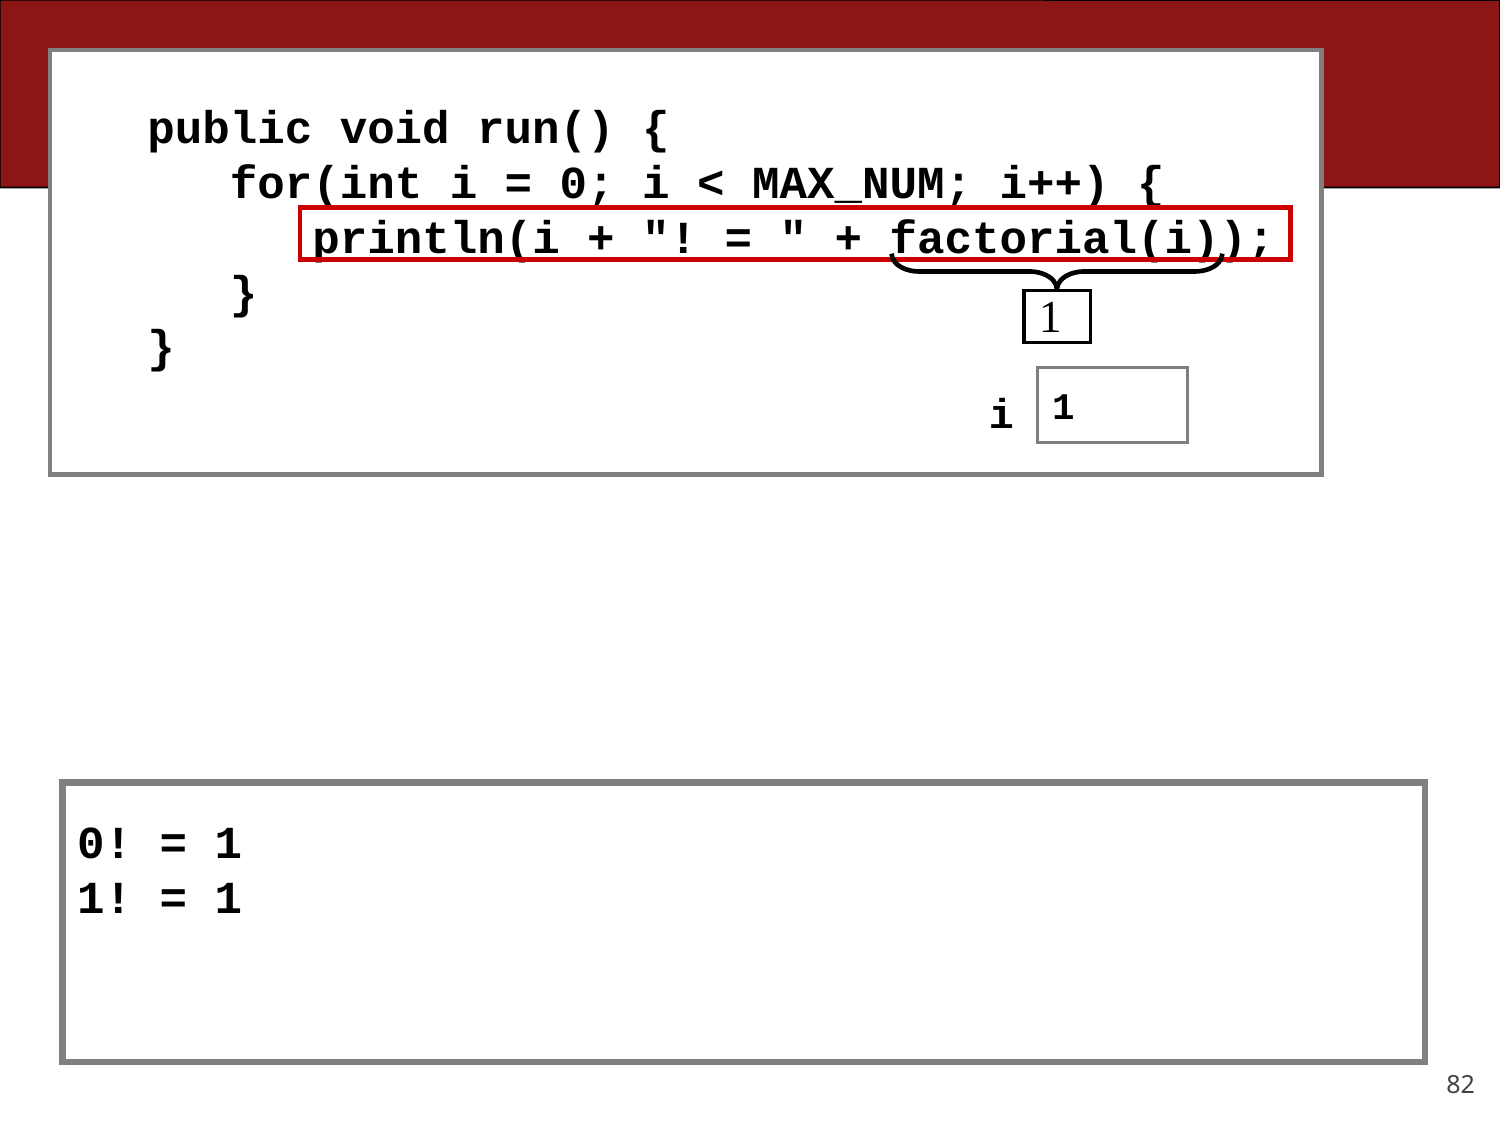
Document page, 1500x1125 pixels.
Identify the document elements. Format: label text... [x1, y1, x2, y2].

text_box [299, 207, 1291, 260]
text_box 1 [1037, 367, 1188, 443]
text_box i [974, 379, 1050, 445]
text_box [891, 253, 1223, 290]
text_box 1 [1023, 290, 1091, 343]
text_box 0! = 1 1! = 1 [62, 782, 1425, 1063]
text_box public void run() { for(int i = 0; i < MAX_NUM; i++) { println(i + "! = " + factorial(i)); } } [49, 49, 1322, 475]
